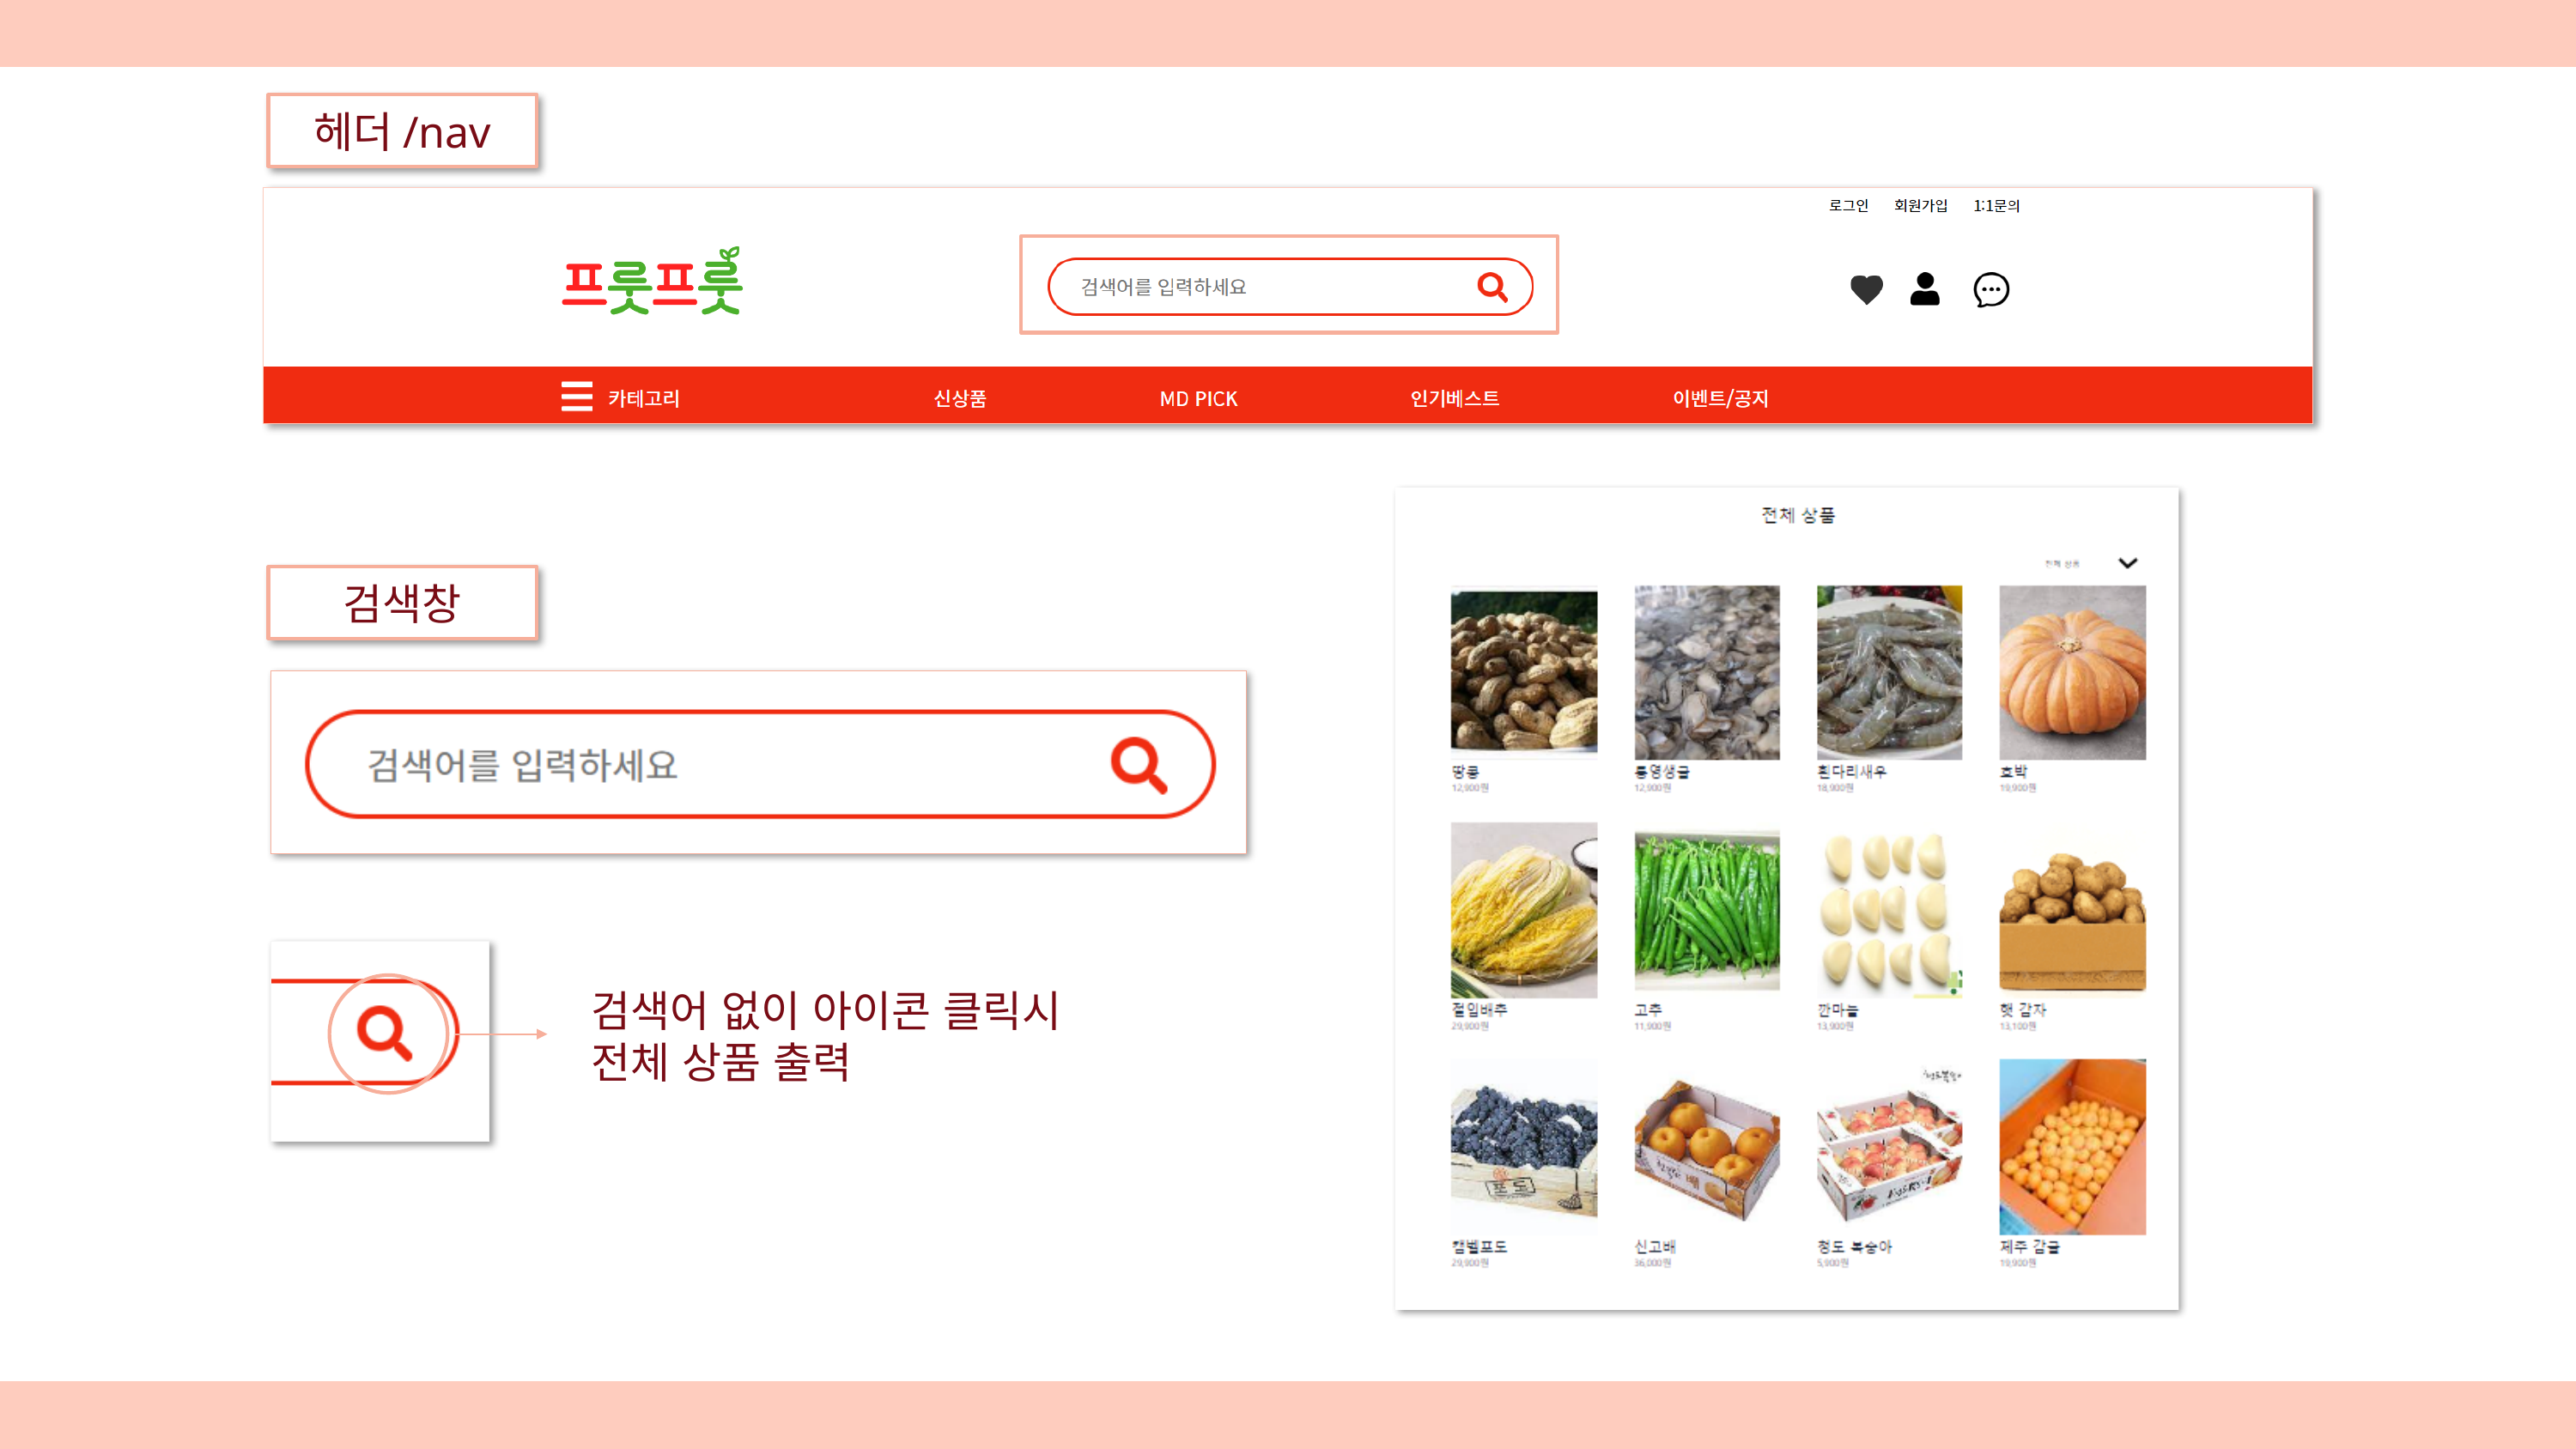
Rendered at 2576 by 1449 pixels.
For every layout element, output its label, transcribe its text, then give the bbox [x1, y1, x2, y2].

picture [1394, 488, 2179, 1310]
text_box 리뷰 공감 [259, 190, 2319, 433]
picture [270, 941, 490, 1142]
picture [270, 670, 1247, 855]
text_box 리뷰 공감 [268, 943, 542, 1147]
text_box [0, 66, 2576, 1382]
picture [263, 187, 2313, 424]
